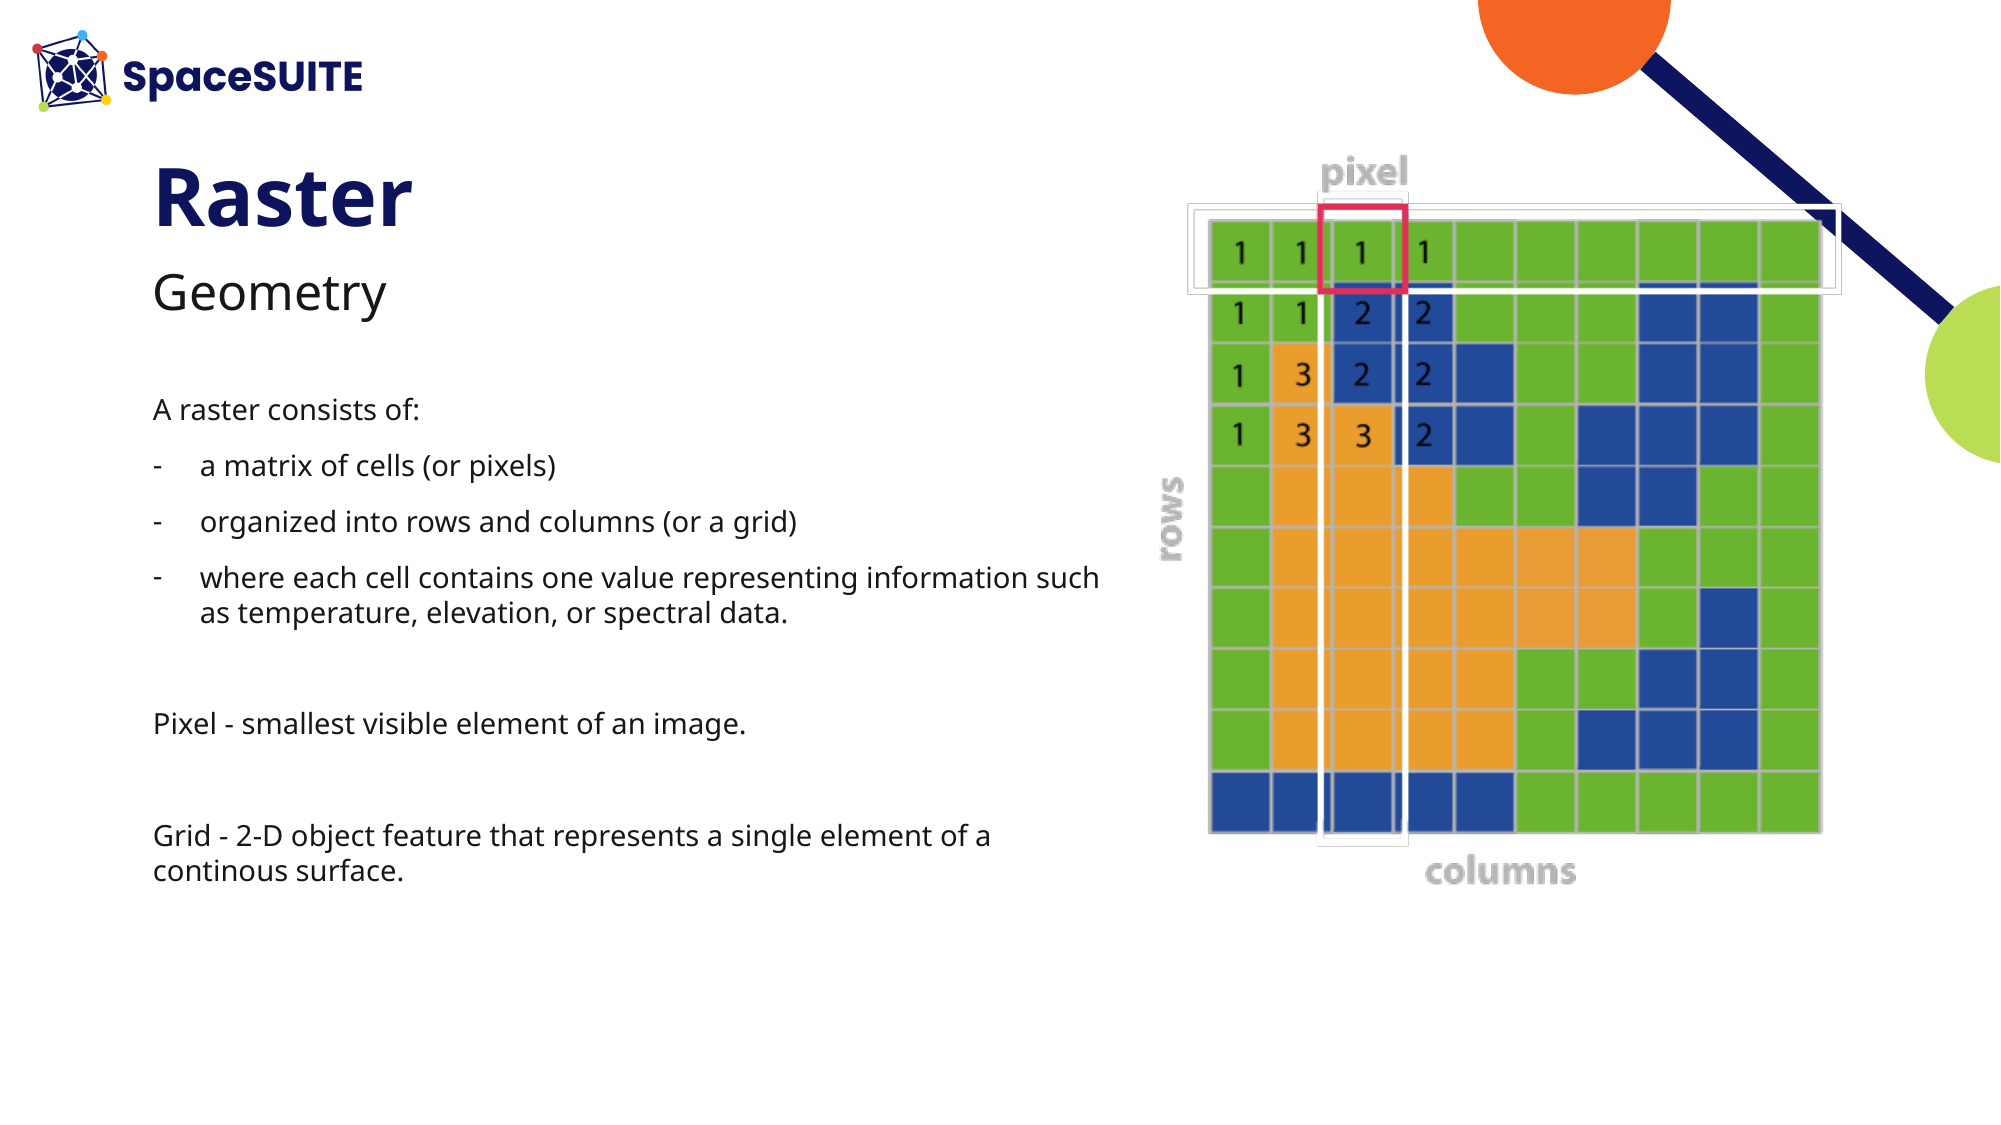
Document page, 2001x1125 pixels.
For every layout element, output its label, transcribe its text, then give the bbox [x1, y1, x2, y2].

list Geometry [137, 252, 1123, 340]
picture [1123, 121, 1917, 929]
list A raster consists of: a matrix of cells (or pixels) organized into rows and columns (or a grid) where each cell contains one value representing information such as temperature, elevation, or spectral data. Pixel - smallest visible element of an image. Grid - 2-D object feature that represents a single element of a continous surface. [137, 384, 1146, 949]
picture [32, 30, 362, 112]
title Raster [137, 138, 1123, 251]
